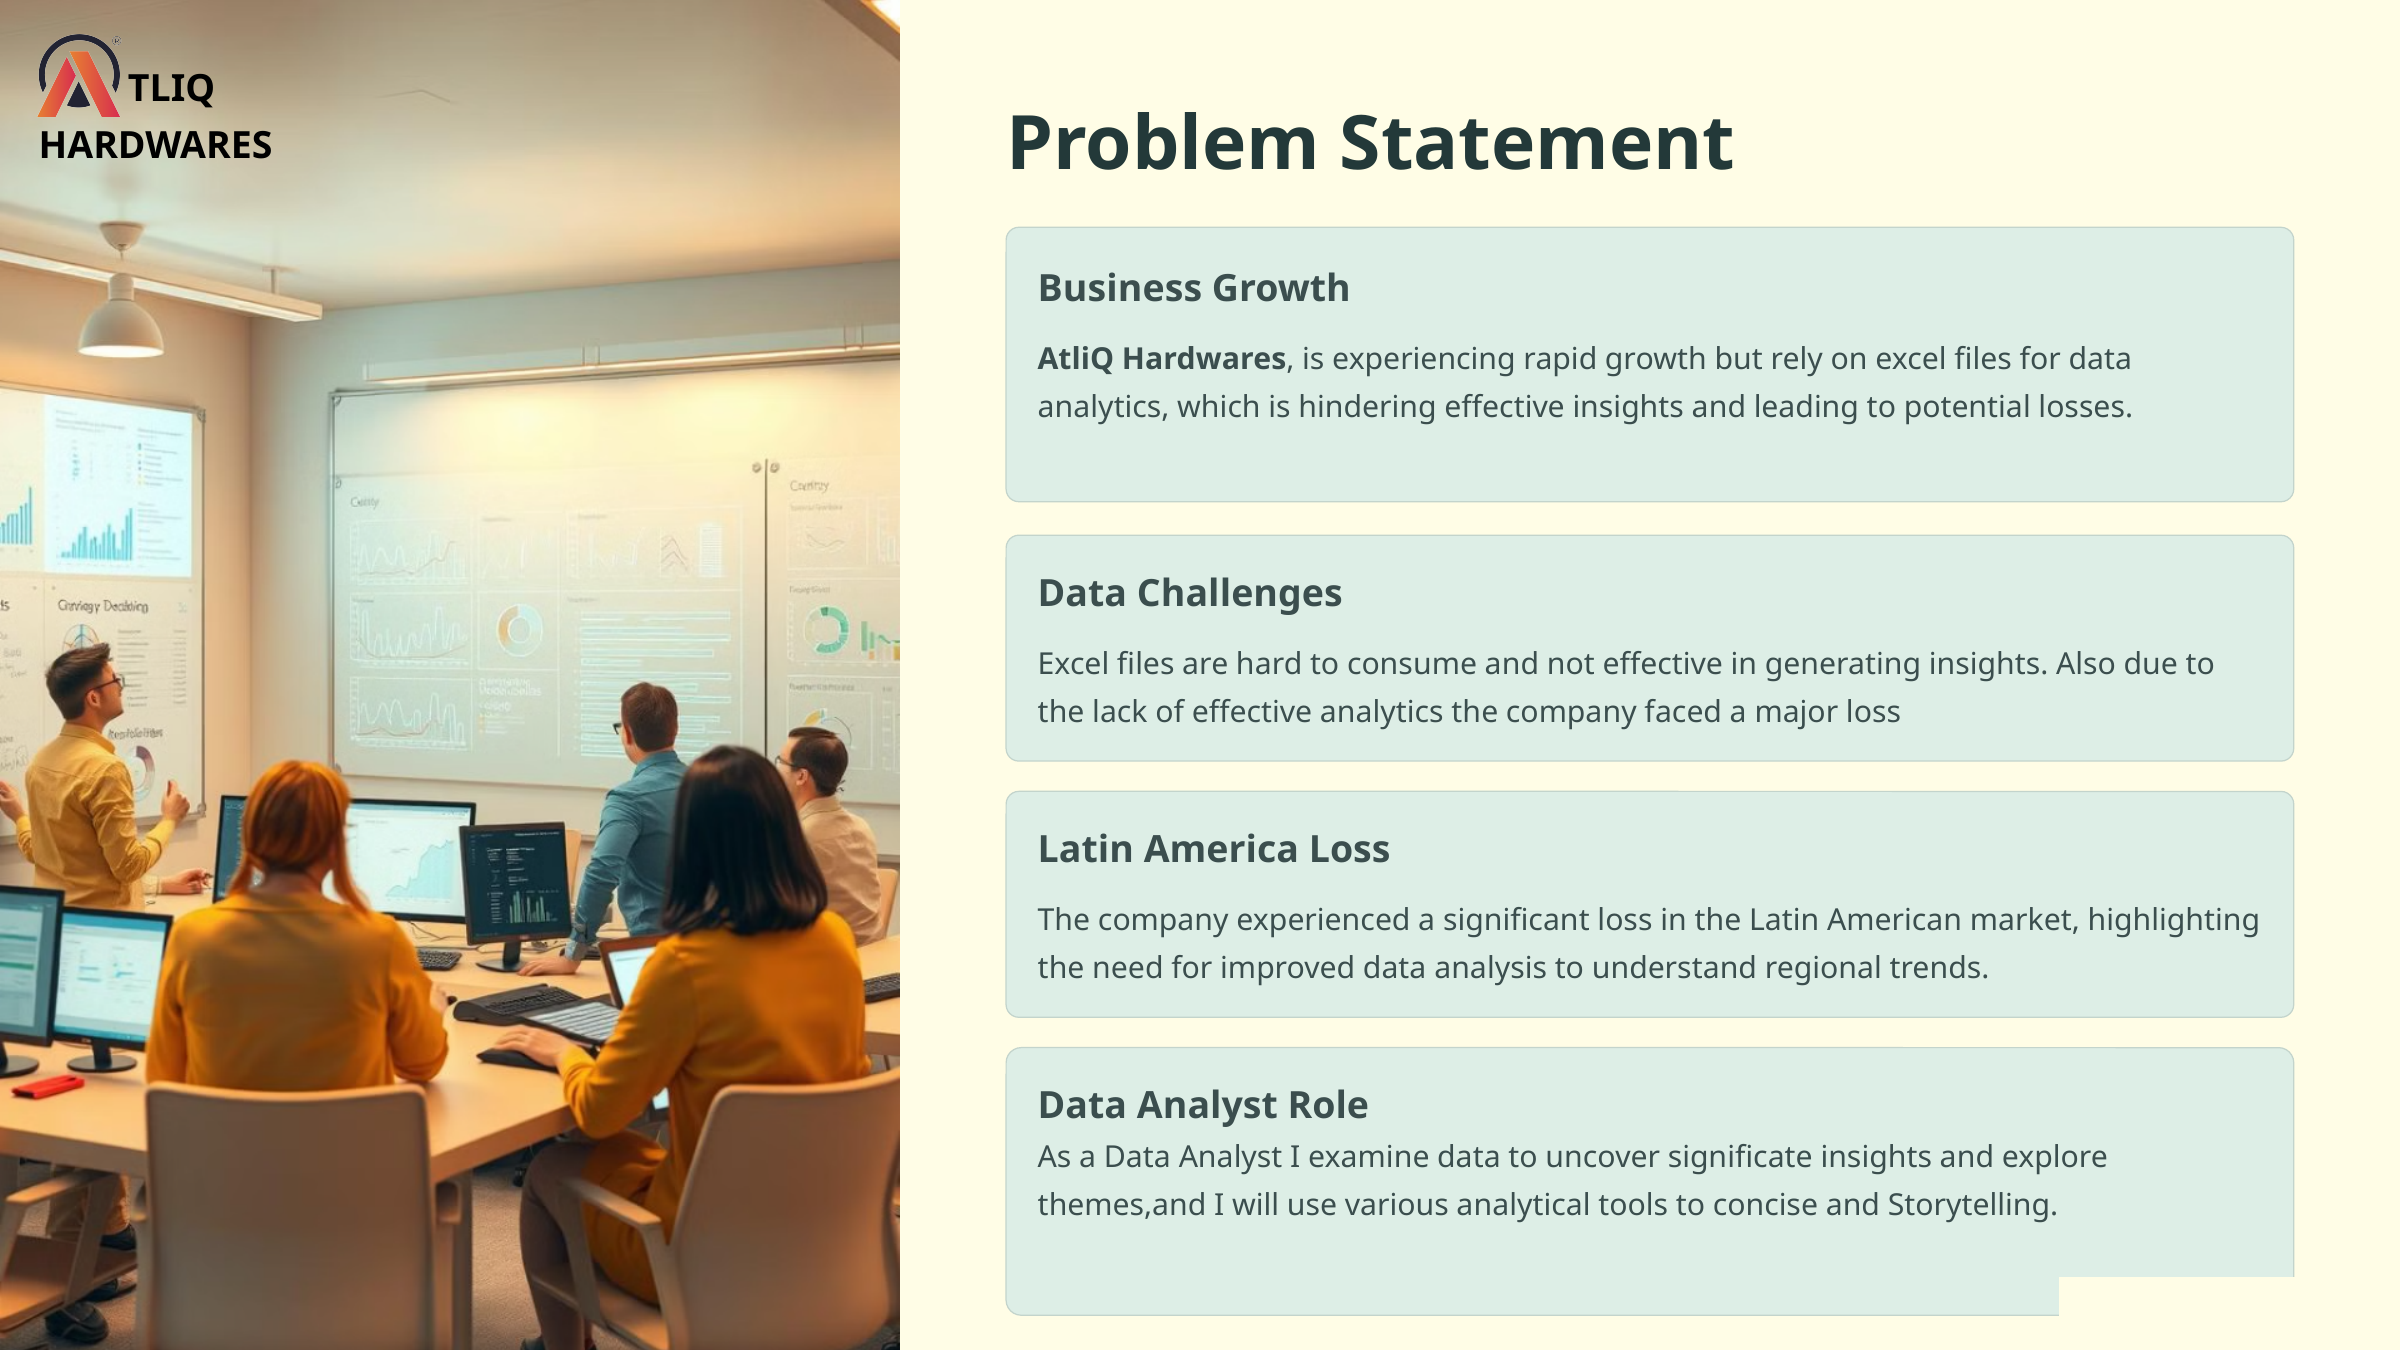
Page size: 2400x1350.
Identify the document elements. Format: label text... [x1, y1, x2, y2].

text_box [1006, 791, 2294, 1018]
text_box Business Growth [1037, 262, 1417, 310]
text_box [900, 1040, 2102, 1138]
text_box As a Data Analyst I examine data to uncover significate insights and explore themes,and I will use various analytical tools to concise and Storytelling. [1037, 1125, 2263, 1223]
text_box Latin America Loss [1037, 822, 1434, 871]
picture [2294, 1271, 2389, 1277]
text_box The company experienced a significant loss in the Latin American market, highlighting the need for improved data analysis to understand regional trends. [1037, 888, 2263, 986]
text_box Problem Statement [1006, 90, 1828, 185]
text_box Data Challenges [1037, 566, 1417, 615]
text_box [1006, 227, 2294, 502]
text_box [1006, 535, 2294, 762]
text_box AtliQ Hardwares, is experiencing rapid growth but rely on excel files for data analytics, which is hindering effective insights and leading to potential losses. [1037, 327, 2263, 474]
picture [0, 0, 900, 1350]
text_box [2059, 1277, 2400, 1350]
text_box Excel files are hard to consume and not effective in generating insights. Also due to the lack of effective analytics the company faced a major loss [1037, 632, 2263, 730]
text_box [1006, 1047, 2294, 1316]
